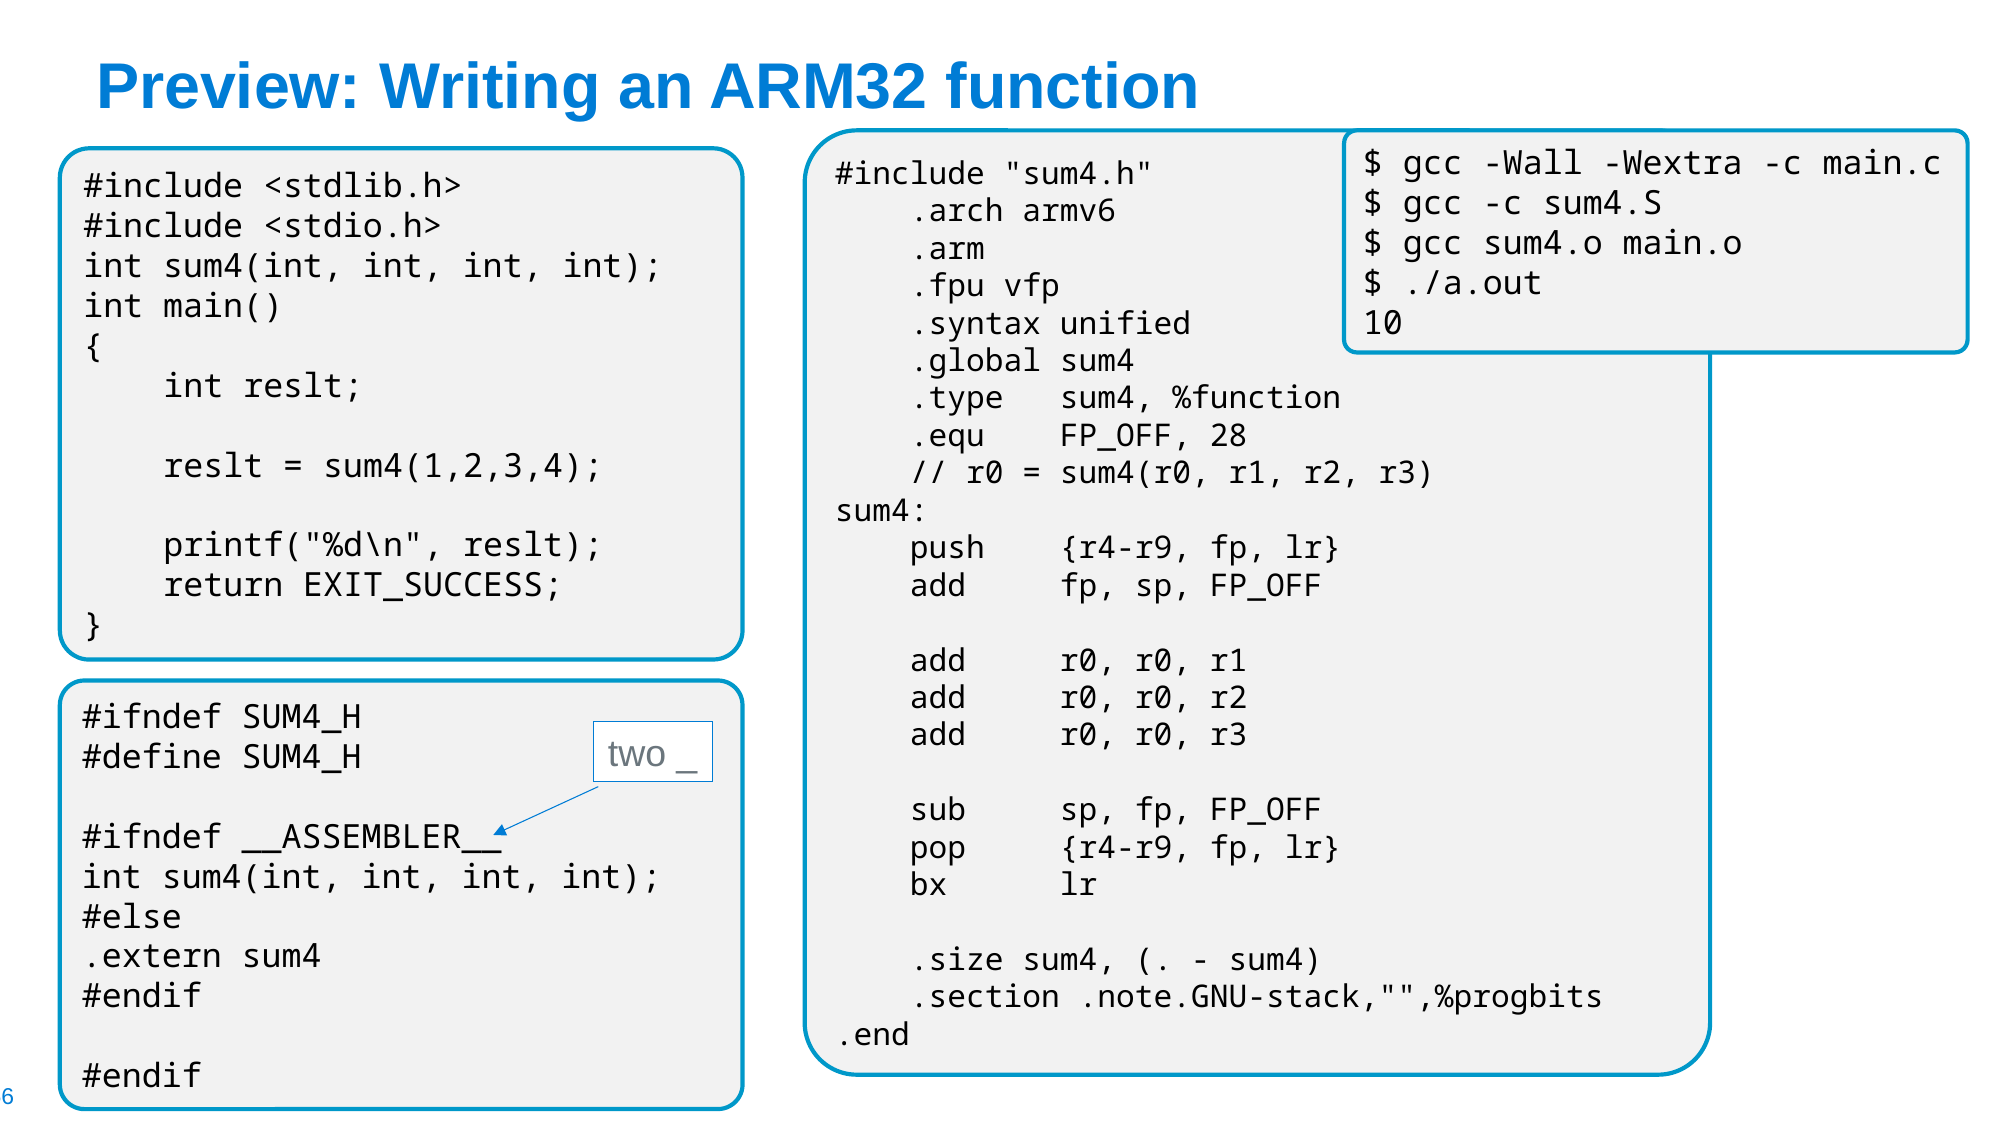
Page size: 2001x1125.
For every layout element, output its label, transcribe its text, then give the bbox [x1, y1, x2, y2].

text_box #include "sum4.h" .arch armv6 .arm .fpu vfp .syntax unified .global sum4 .type sum4, %function .equ FP_OFF, 28 // r0 = sum4(r0, r1, r2, r3) sum4: push {r4-r9, fp, lr} add fp, sp, FP_OFF add r0, r0, r1 add r0, r0, r2 add r0, r0, r3 sub sp, fp, FP_OFF pop {r4-r9, fp, lr} bx lr .size sum4, (. - sum4) .section .note.GNU-stack,"",%progbits .end [804, 130, 1711, 1075]
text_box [493, 786, 599, 835]
text_box $ gcc -Wall -Wextra -c main.c $ gcc -c sum4.S $ gcc sum4.o main.o $ ./a.out 10 [1344, 130, 1968, 353]
text_box #ifndef SUM4_H #define SUM4_H #ifndef __ASSEMBLER__ int sum4(int, int, int, int); #else .extern sum4 #endif #endif [59, 680, 743, 1110]
text_box #include <stdlib.h> #include <stdio.h> int sum4(int, int, int, int); int main() { int reslt; reslt = sum4(1,2,3,4); printf("%d\n", reslt); return EXIT_SUCCESS; } [59, 148, 743, 660]
title Preview: Writing an ARM32 function [81, 13, 1807, 131]
text_box two _ [593, 721, 713, 782]
